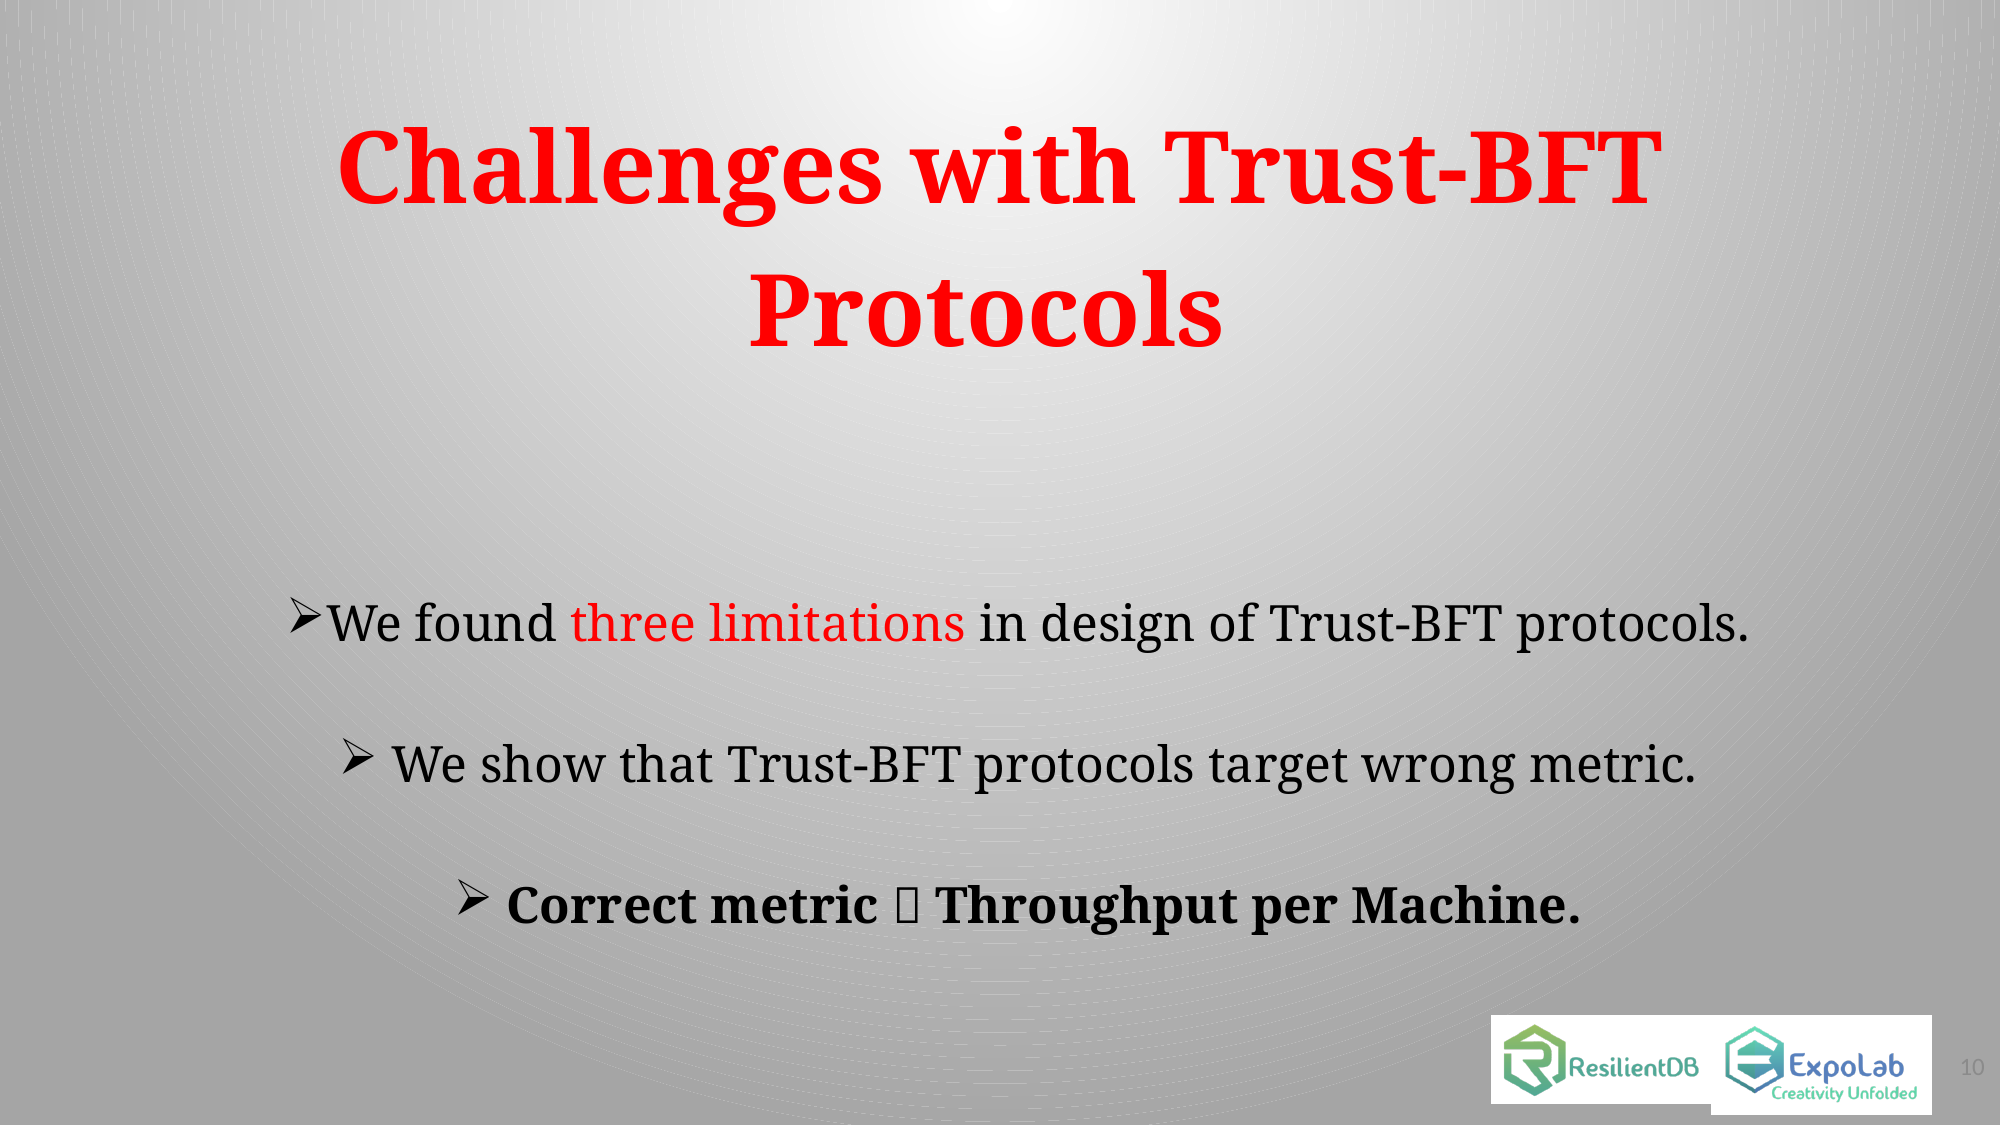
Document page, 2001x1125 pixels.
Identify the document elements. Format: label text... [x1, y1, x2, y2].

slide_number 10 [1745, 1035, 2000, 1096]
title Challenges with Trust-BFT Protocols [137, 147, 1863, 299]
picture [1491, 1015, 1932, 1115]
text_box We found three limitations in design of Trust-BFT protocols. We show that Trust-BFT protocols target wrong metric. Correct metric  Throughput per Machine. [36, 524, 2000, 942]
